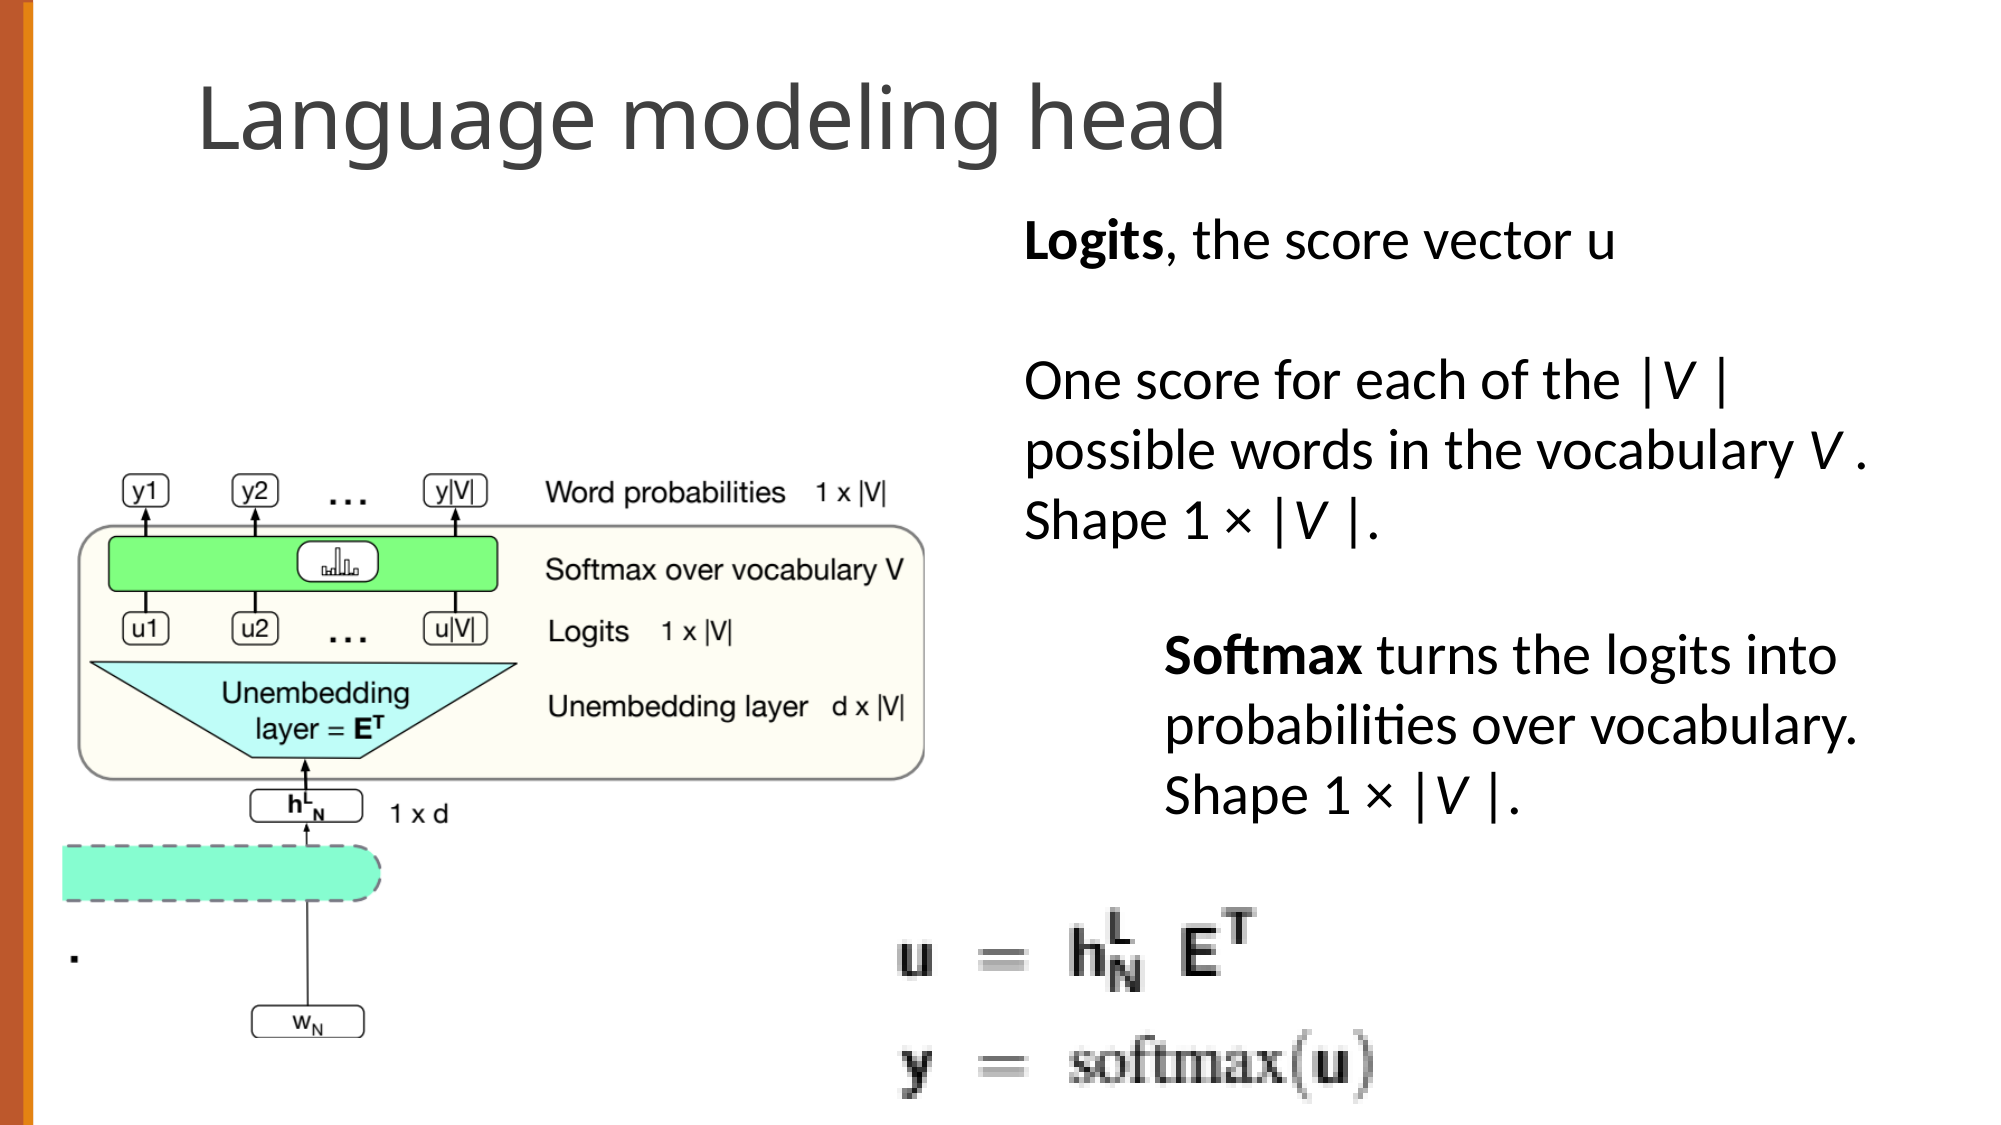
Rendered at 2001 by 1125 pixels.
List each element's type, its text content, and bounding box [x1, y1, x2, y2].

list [61, 451, 925, 1038]
text_box Logits, the score vector u One score for each of the |V | possible words in the vocabulary V . Shape 1 × |V |. [1009, 193, 1897, 559]
title Language modeling head [180, 26, 1830, 175]
picture [861, 907, 1385, 1116]
text_box Softmax turns the logits into probabilities over vocabulary. Shape 1 × |V |. [1150, 608, 1944, 834]
